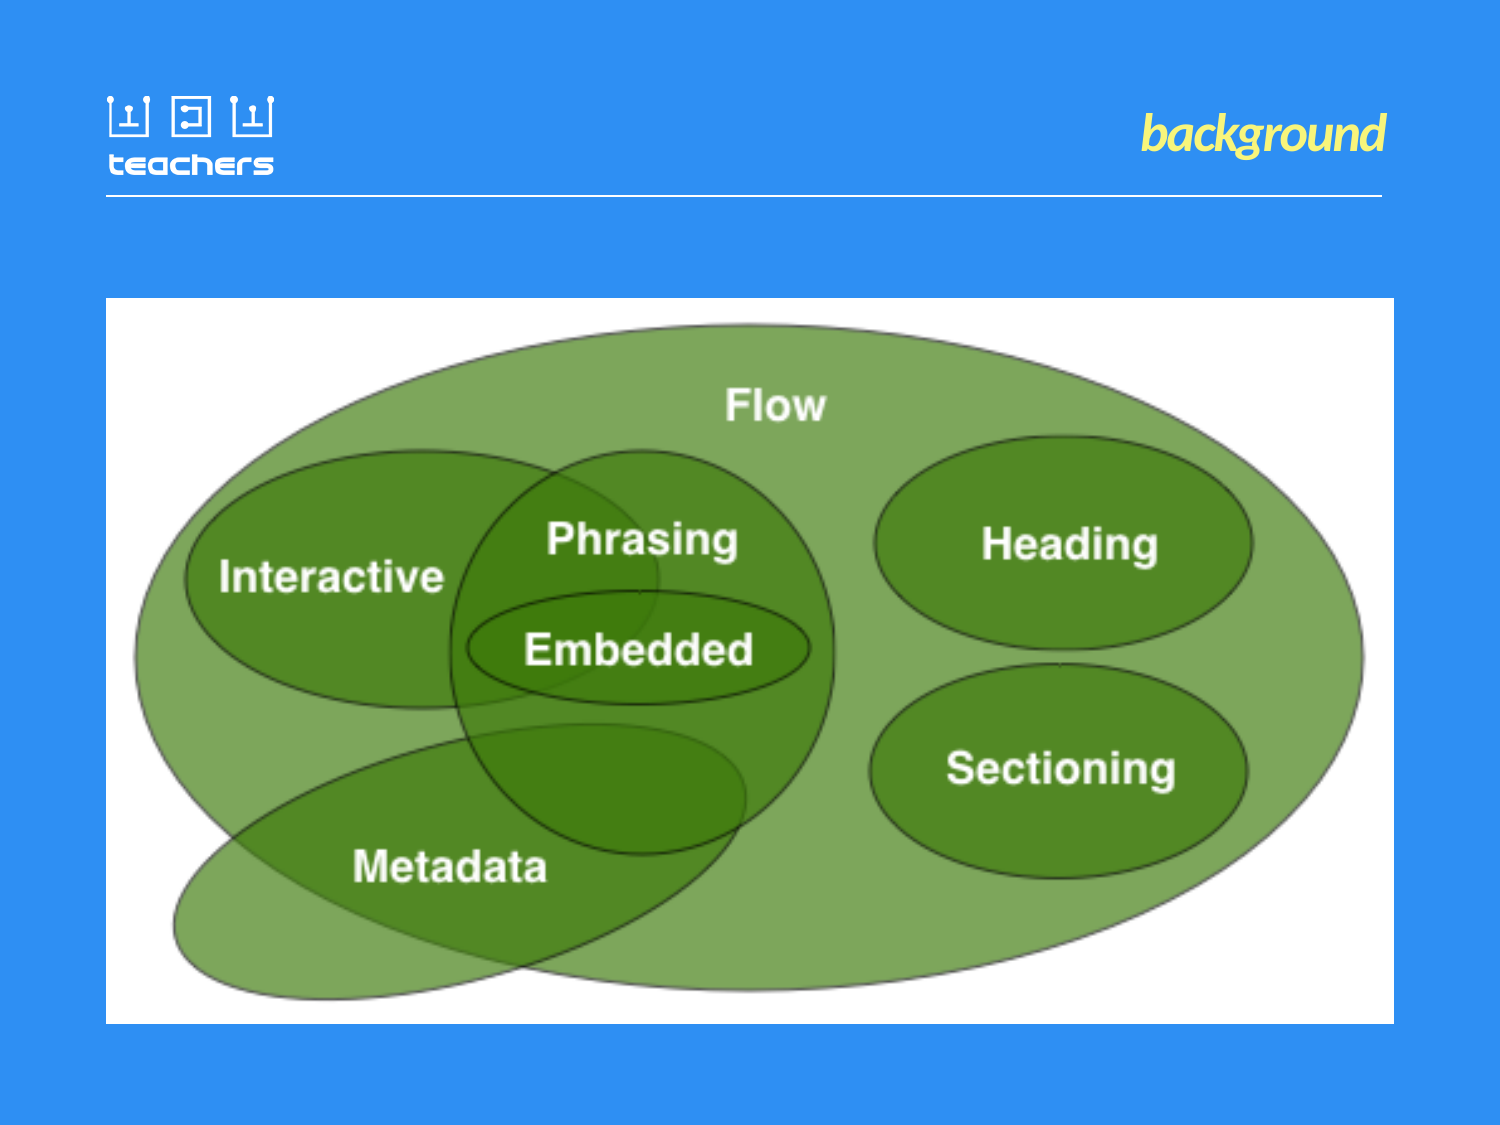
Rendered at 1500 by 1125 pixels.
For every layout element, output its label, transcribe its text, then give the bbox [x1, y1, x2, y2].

list background [100, 81, 1388, 188]
picture [100, 86, 279, 182]
picture [105, 298, 1394, 1024]
